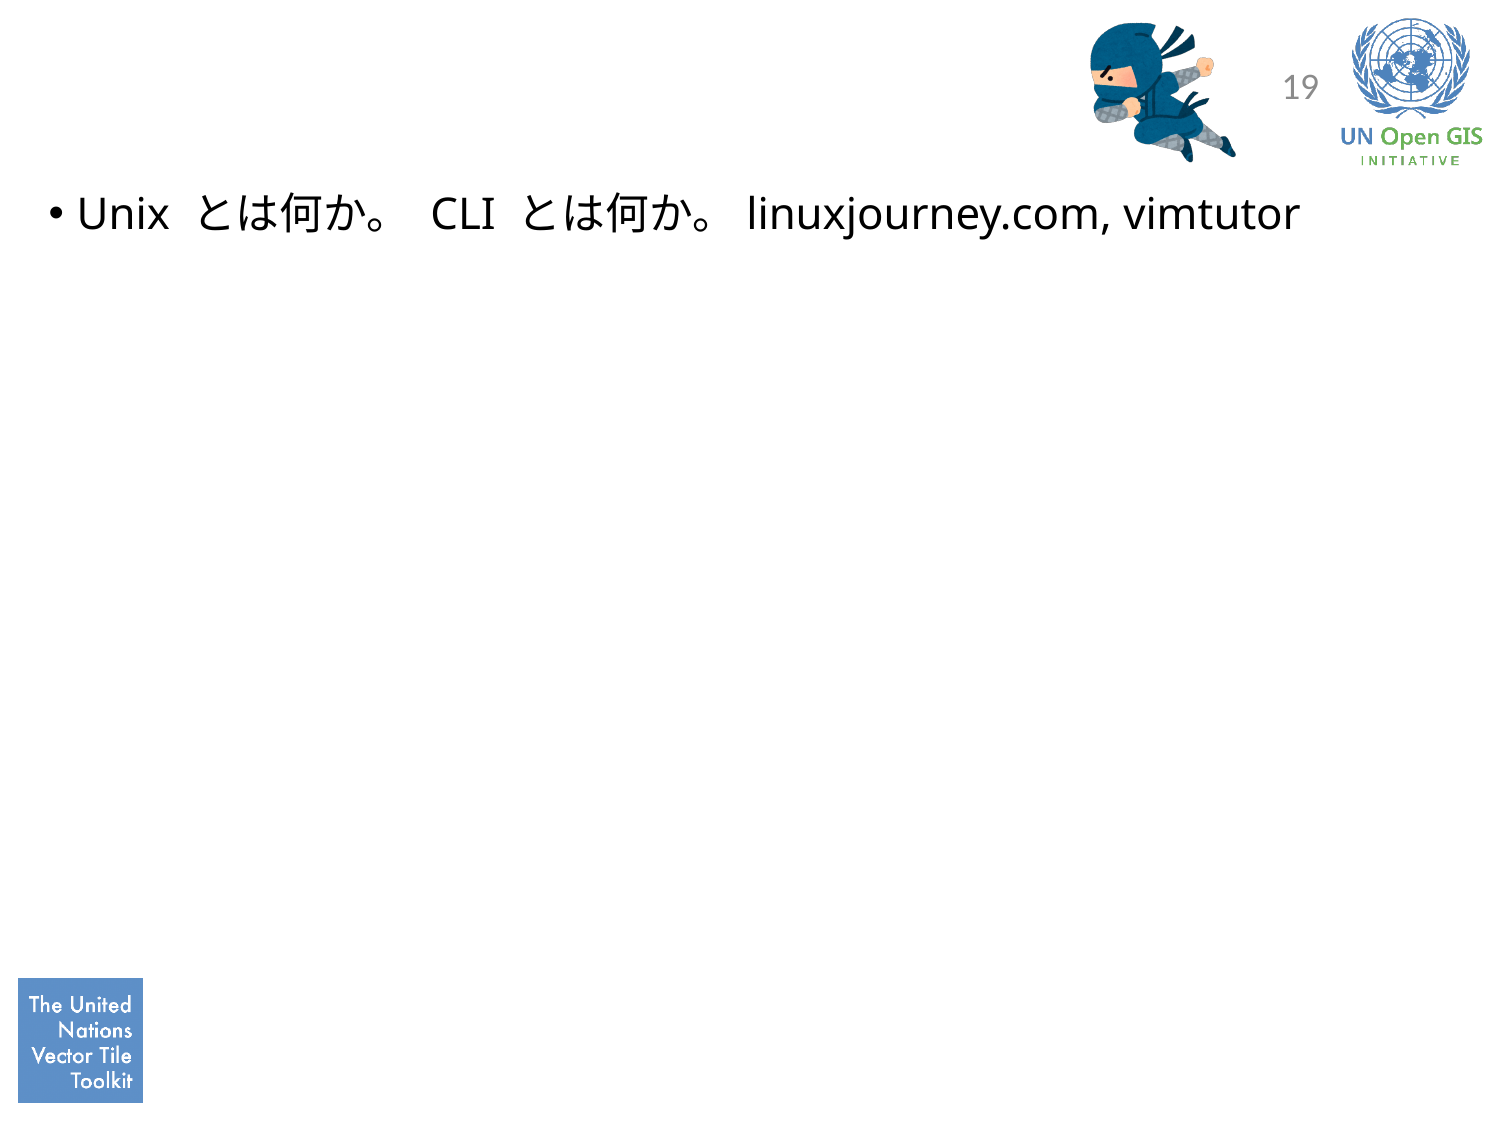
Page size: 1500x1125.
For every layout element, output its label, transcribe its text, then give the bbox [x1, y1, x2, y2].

picture [1084, 13, 1241, 170]
slide_number 19 [1241, 54, 1335, 115]
picture [1319, 0, 1500, 184]
list Unix とは何か。 CLI とは何か。linuxjourney.com, vimtutor [33, 183, 1397, 1014]
picture [18, 978, 143, 1103]
